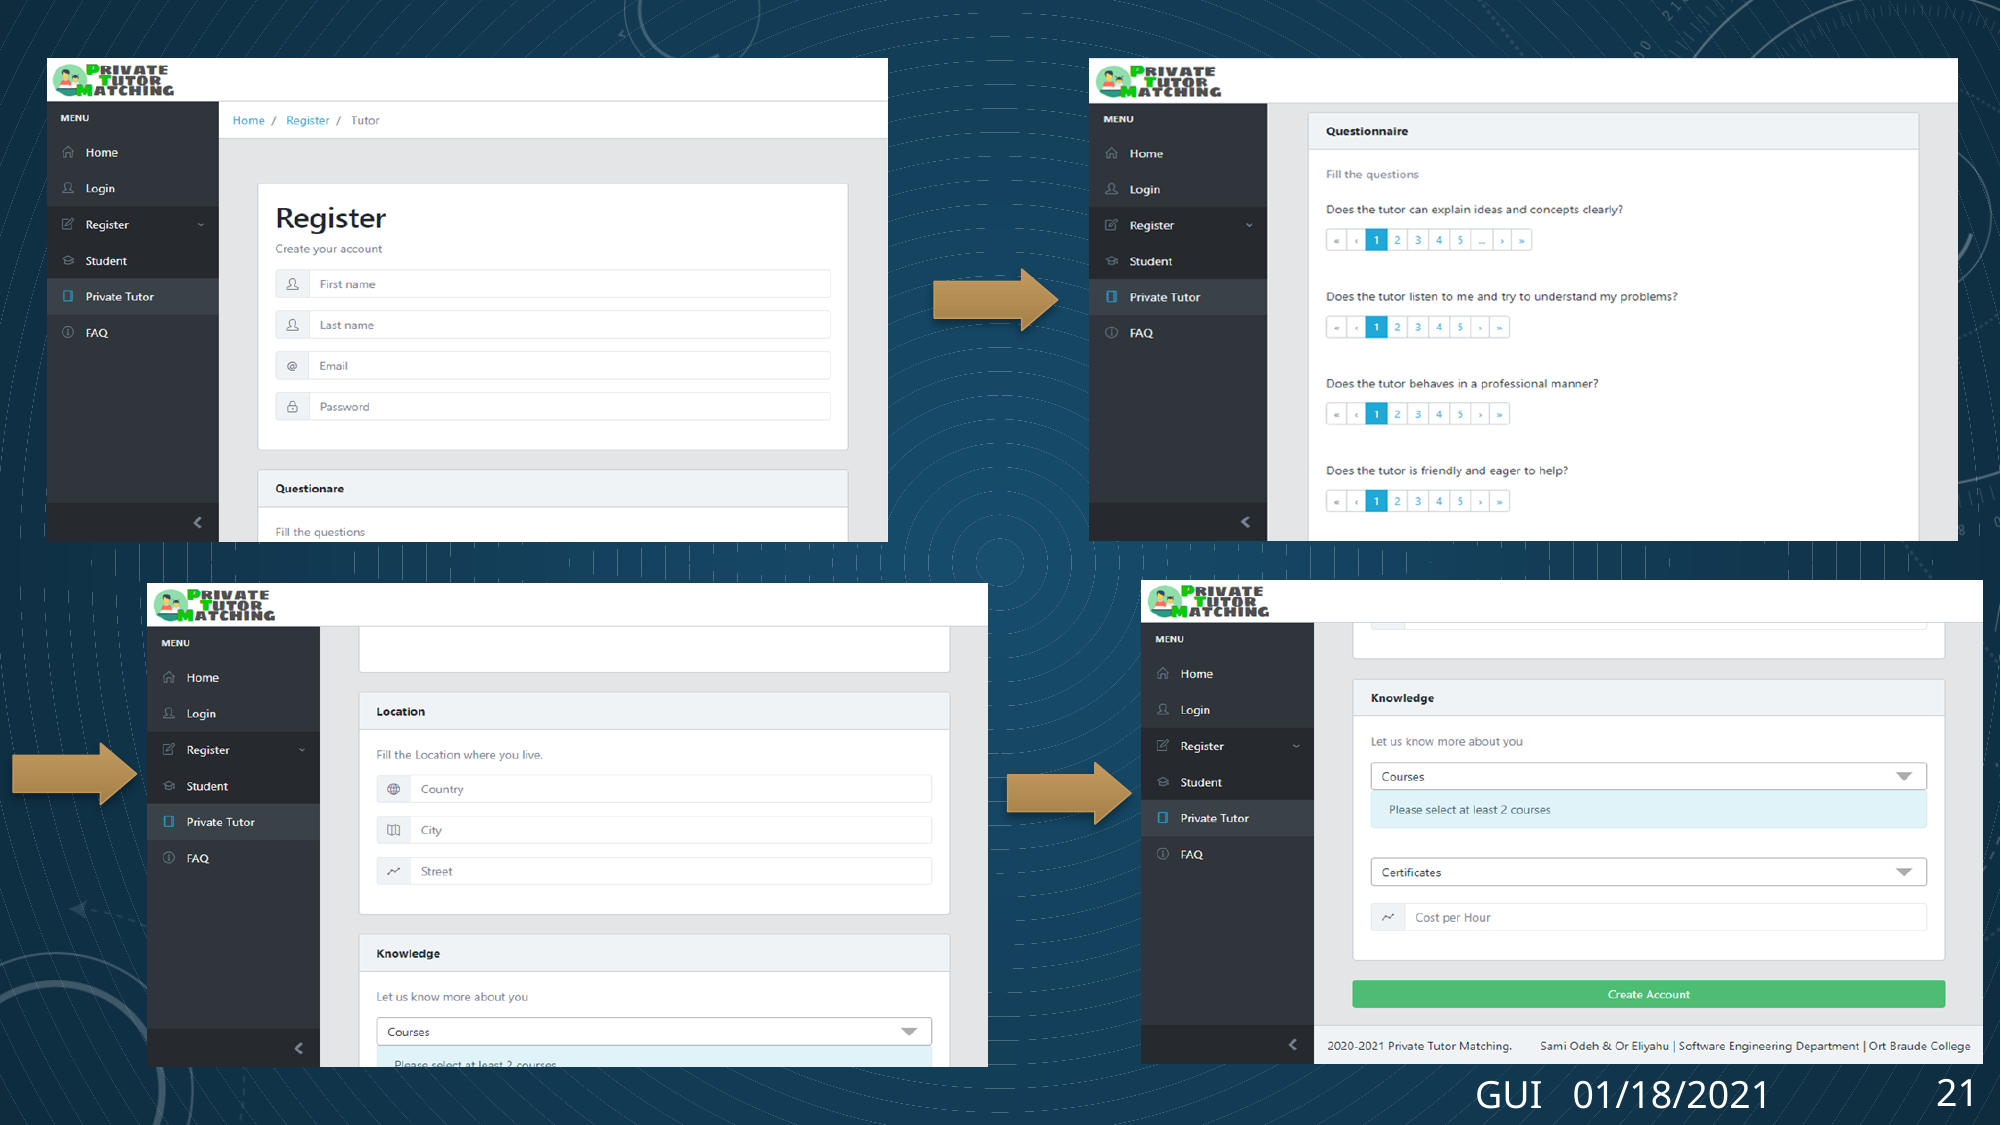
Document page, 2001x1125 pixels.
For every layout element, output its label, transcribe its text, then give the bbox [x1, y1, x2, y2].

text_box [12, 57, 1983, 1068]
text_box GUI [1295, 1078, 1558, 1125]
slide_number 21 [1787, 1062, 1995, 1125]
picture [0, 0, 2000, 1125]
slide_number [1558, 1078, 1787, 1125]
